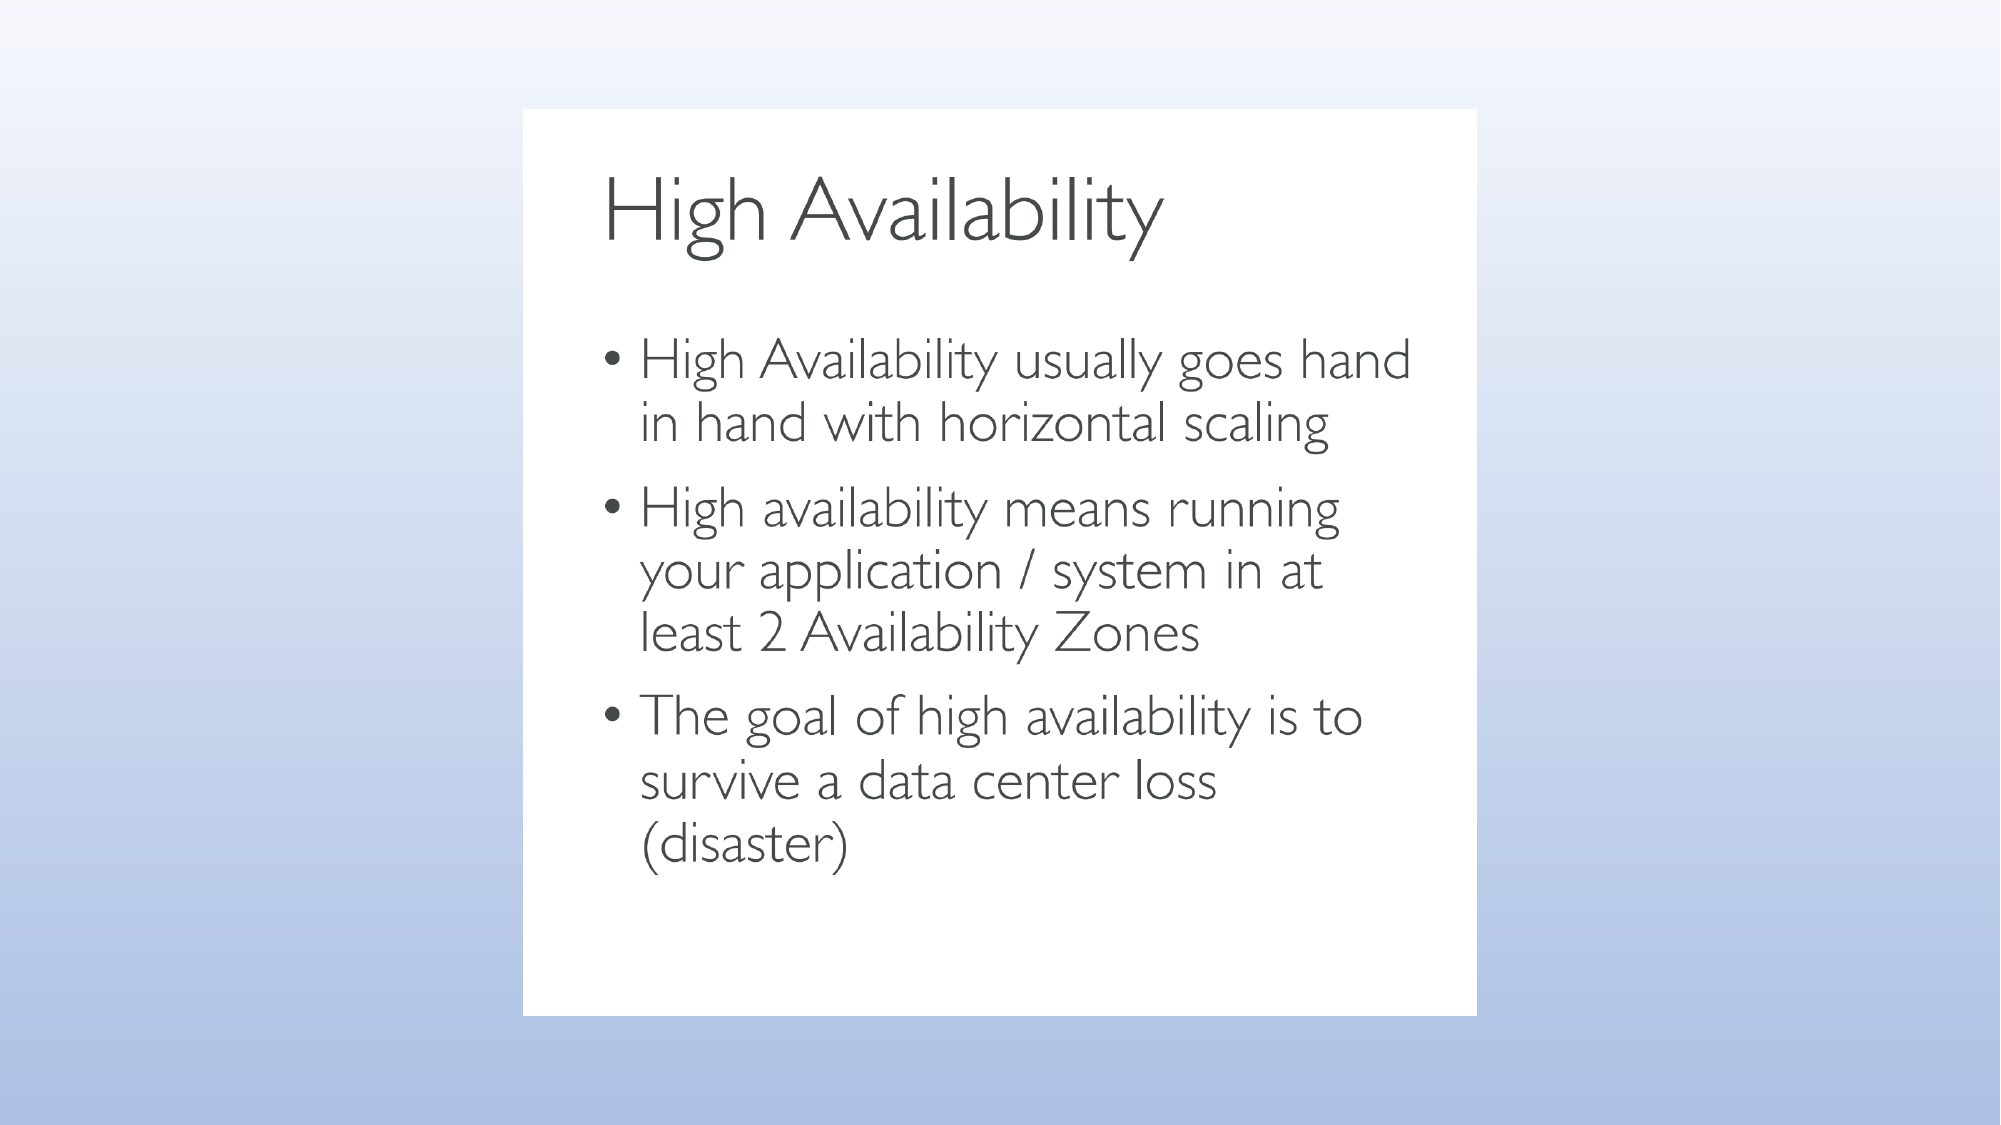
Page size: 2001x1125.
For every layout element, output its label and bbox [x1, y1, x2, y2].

picture [523, 109, 1477, 1016]
